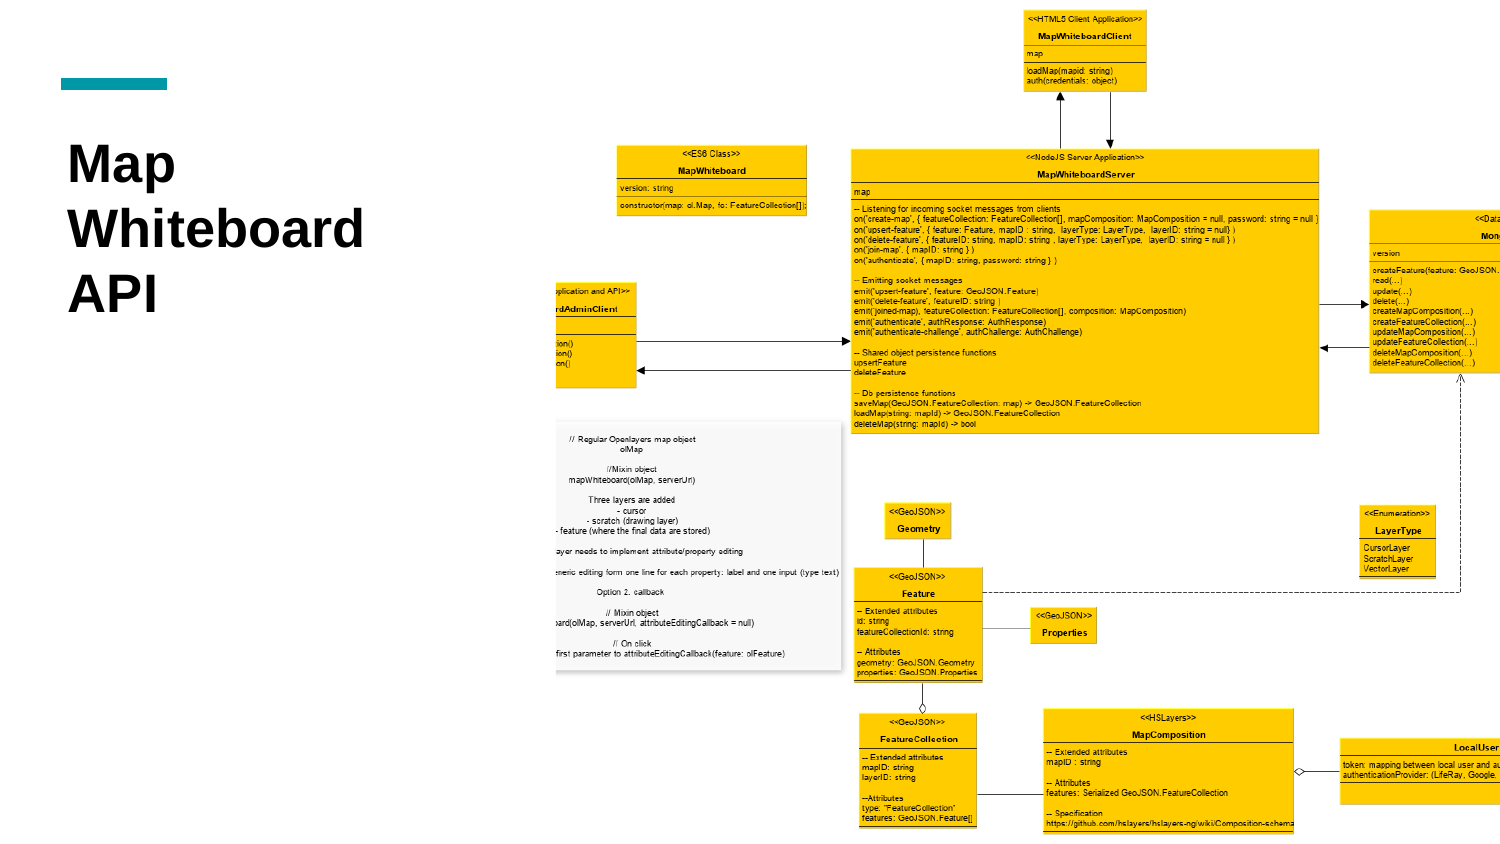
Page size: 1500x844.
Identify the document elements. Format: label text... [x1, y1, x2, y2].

title Map Whiteboard API [52, 113, 405, 631]
picture [555, 0, 1500, 844]
